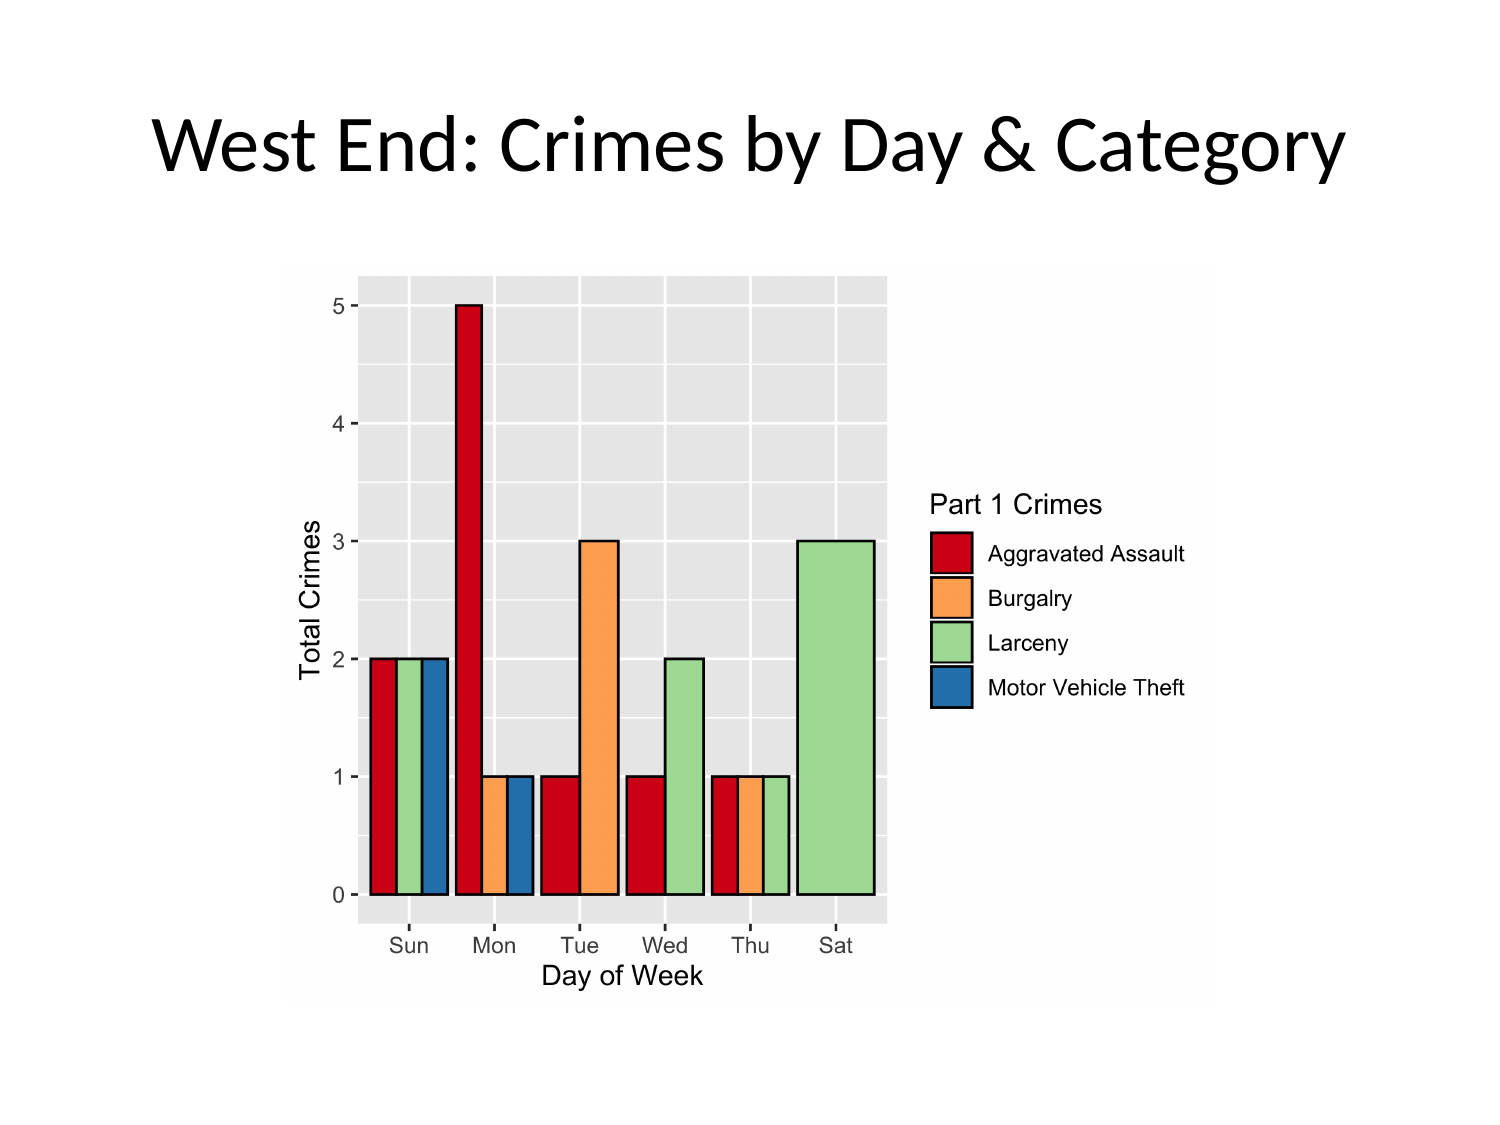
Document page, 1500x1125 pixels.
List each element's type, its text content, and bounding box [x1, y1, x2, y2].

picture [285, 262, 1213, 1005]
title West End: Crimes by Day & Category [75, 45, 1425, 233]
